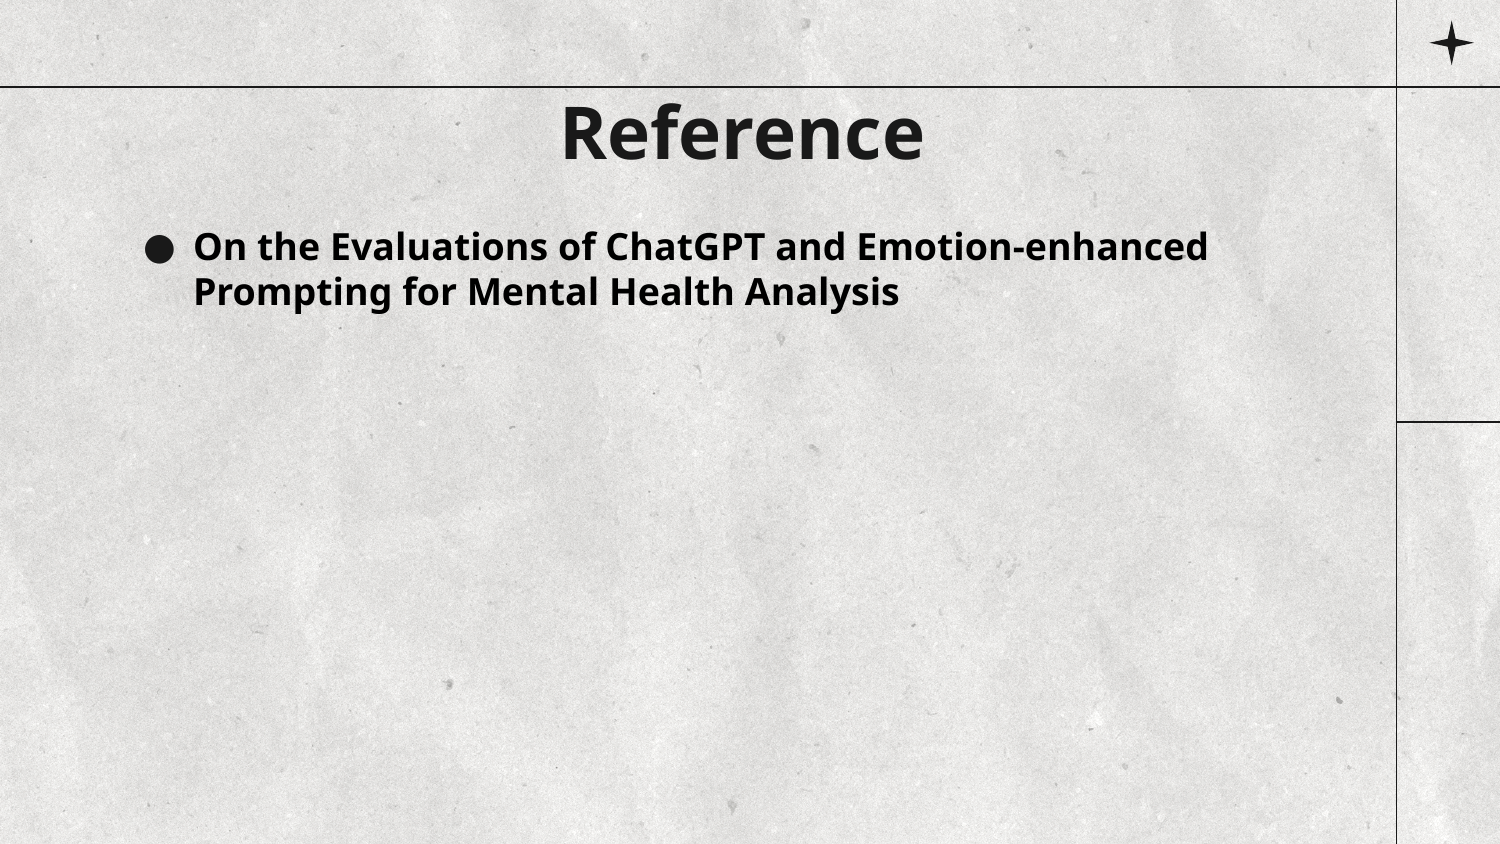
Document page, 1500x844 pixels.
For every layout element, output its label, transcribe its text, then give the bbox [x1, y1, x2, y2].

list On the Evaluations of ChatGPT and Emotion-enhanced Prompting for Mental Health Analysis [118, 207, 1382, 756]
picture [1397, 88, 1500, 421]
picture [0, 88, 1396, 844]
picture [1397, 423, 1500, 844]
picture [1397, 0, 1500, 86]
picture [0, 0, 1396, 86]
title Reference [118, 86, 1382, 189]
